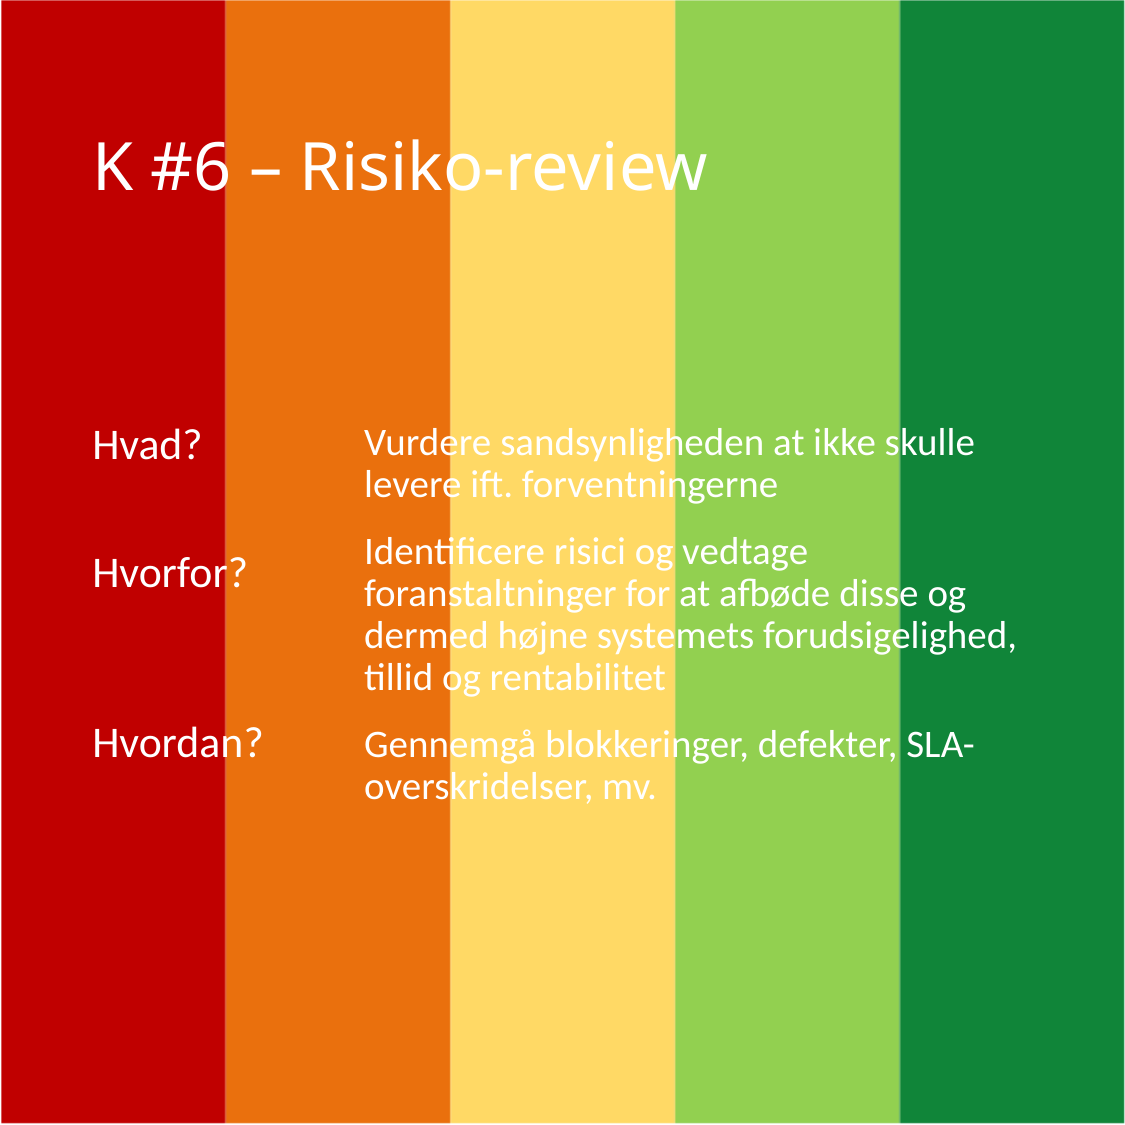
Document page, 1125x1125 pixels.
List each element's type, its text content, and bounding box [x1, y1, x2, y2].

text_box Vurdere sandsynligheden at ikke skulle levere ift. forventningerne Identificere risici og vedtage foranstaltninger for at afbøde disse og dermed højne systemets forudsigelighed, tillid og rentabilitet Gennemgå blokkeringer, defekter, SLA-overskridelser, mv. [349, 414, 1048, 817]
title K #6 – Risiko-review [77, 59, 1048, 278]
picture [0, 0, 1125, 1125]
list Hvad? Hvorfor? Hvordan? [77, 414, 310, 817]
